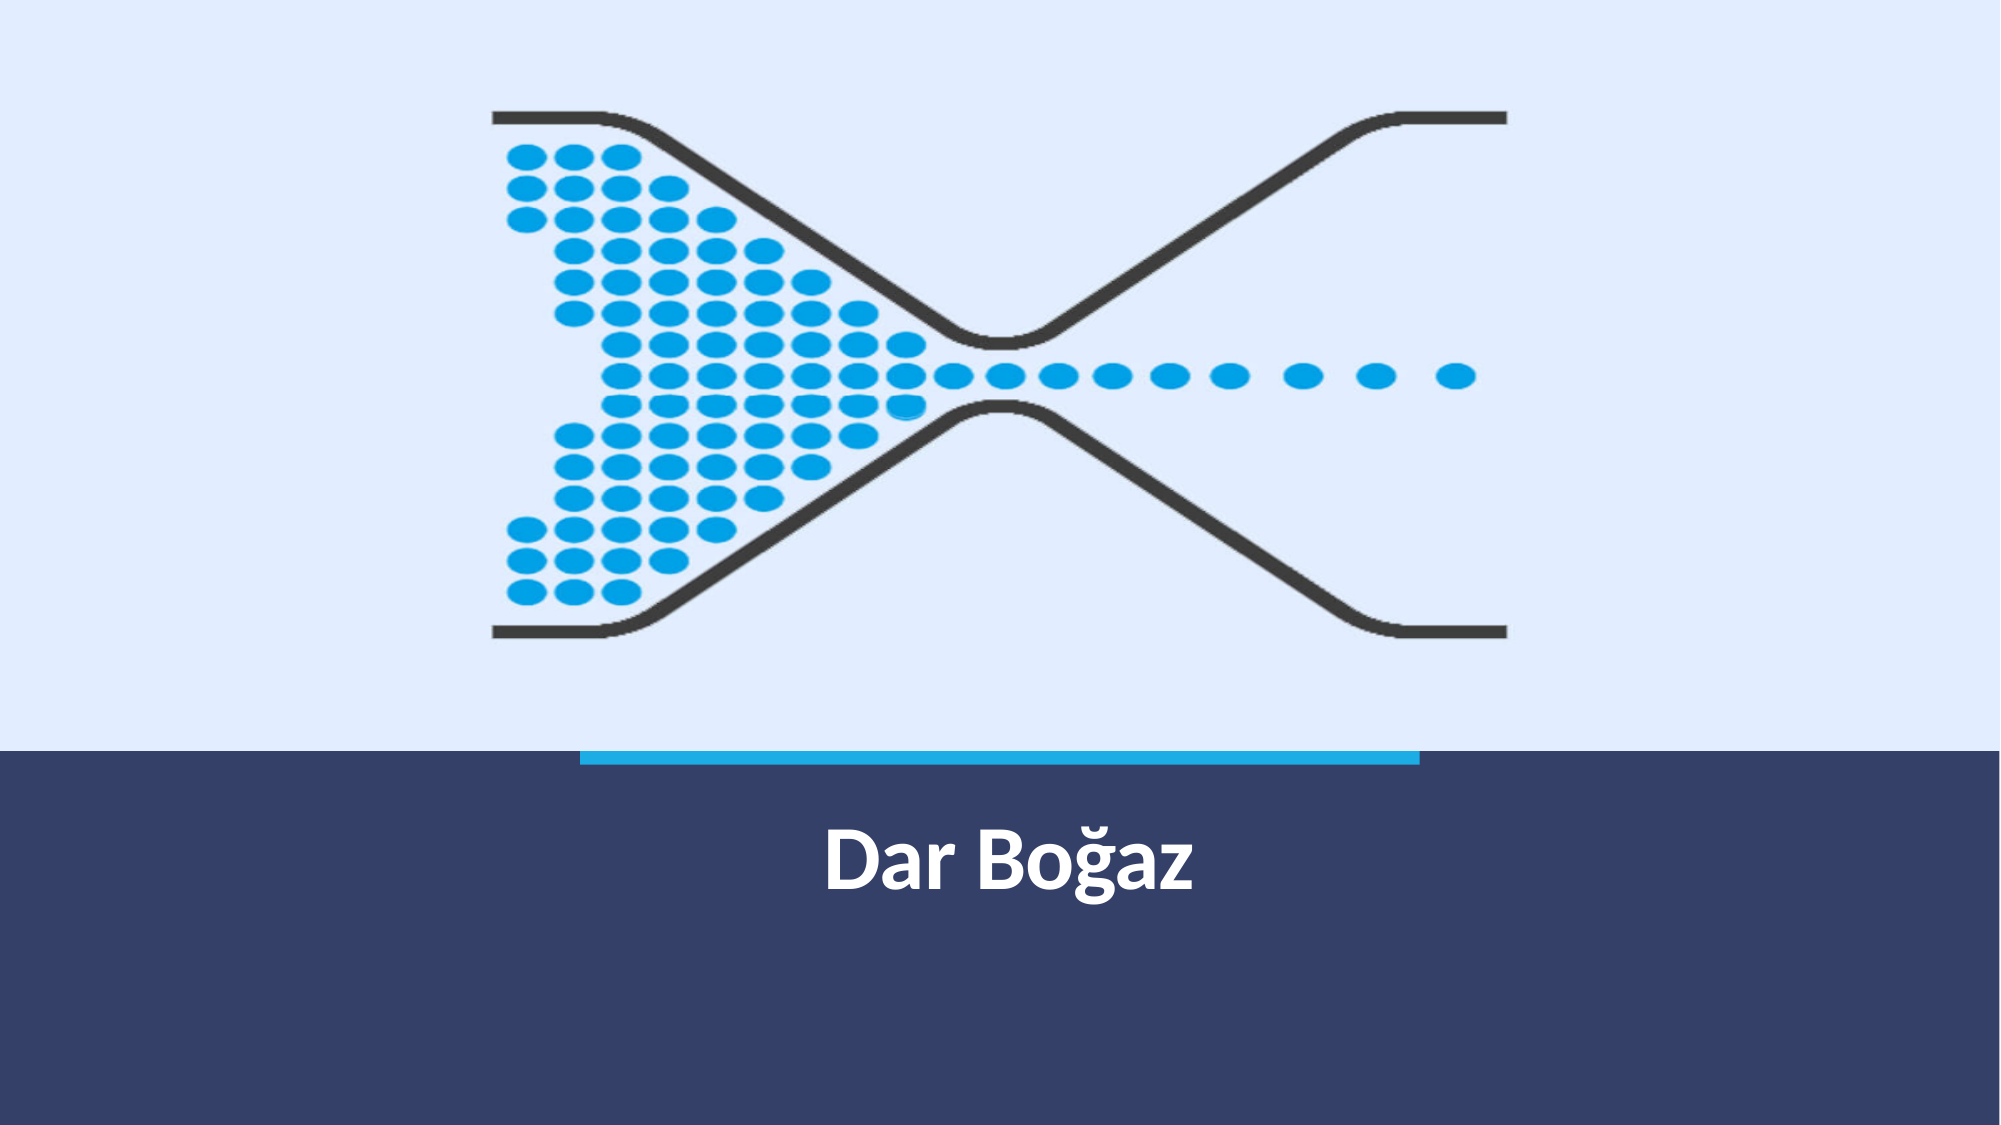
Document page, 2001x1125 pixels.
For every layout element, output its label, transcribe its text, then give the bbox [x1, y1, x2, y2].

picture [0, 0, 2000, 752]
title Dar Boğaz [180, 787, 1839, 910]
